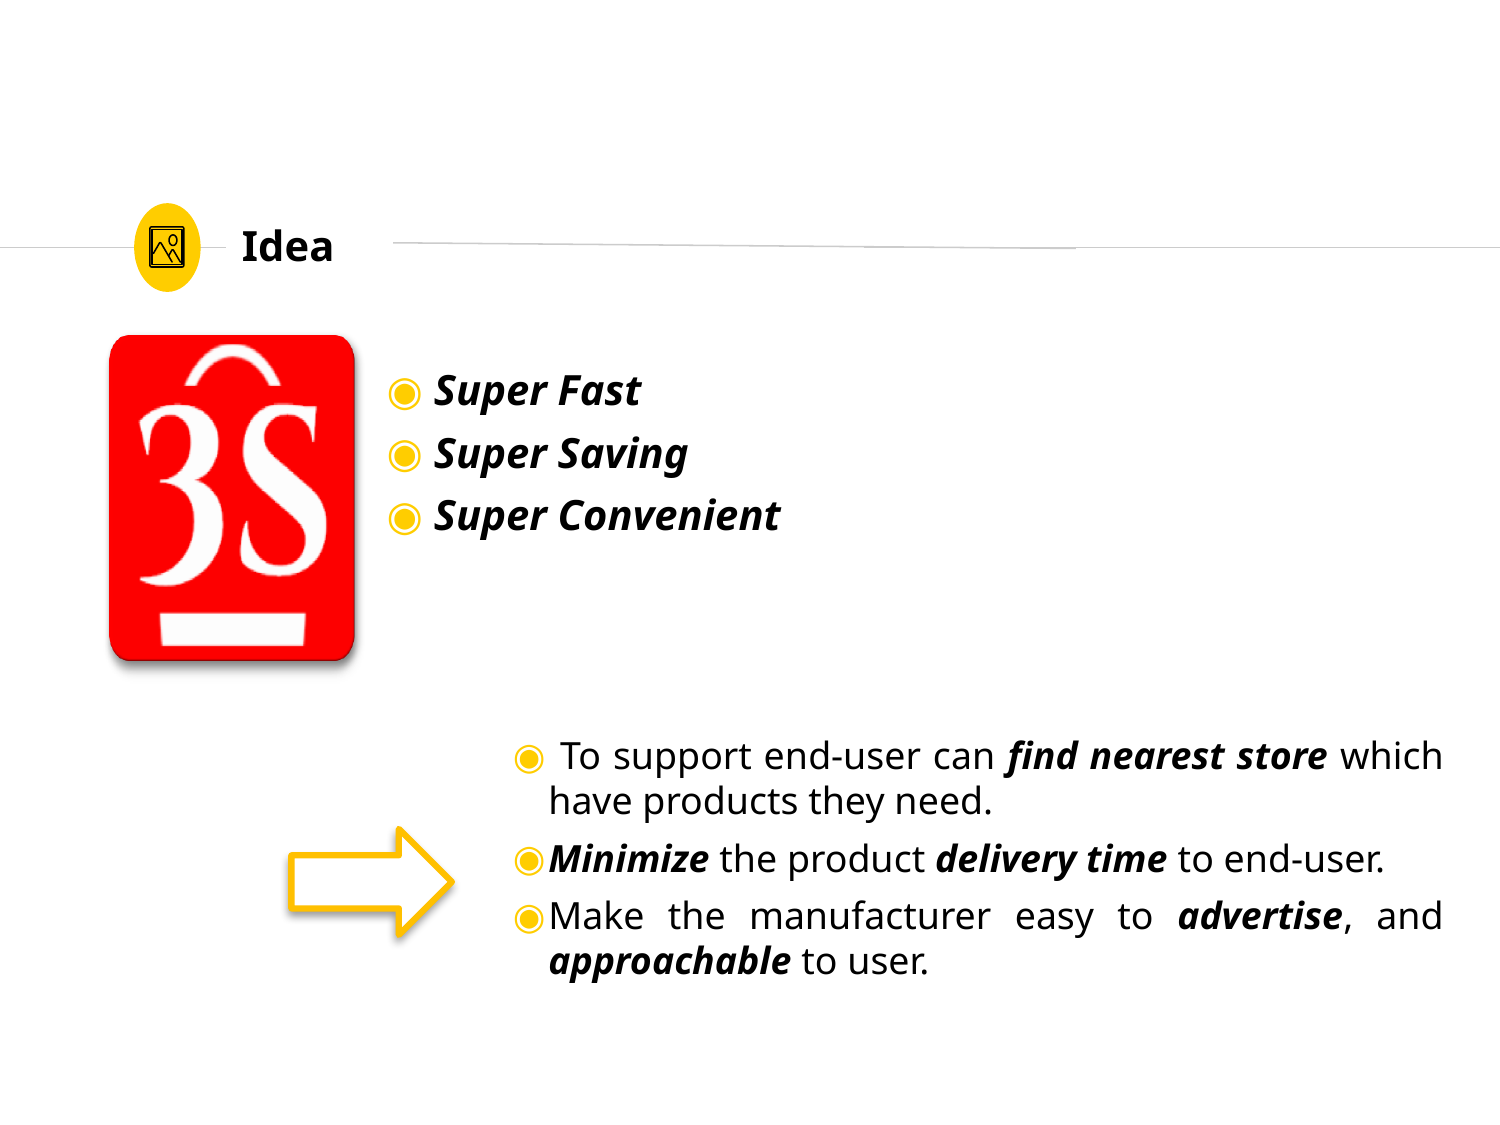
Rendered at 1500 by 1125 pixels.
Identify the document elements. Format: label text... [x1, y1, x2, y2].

title Idea [226, 197, 865, 293]
text_box Super Fast Super Saving Super Convenient [394, 348, 847, 685]
picture [77, 291, 386, 703]
text_box [289, 826, 454, 937]
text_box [149, 226, 185, 268]
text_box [392, 242, 1077, 249]
text_box To support end-user can find nearest store which have products they need. Minimize the product delivery time to end-user. Make the manufacturer easy to advertise, and approachable to user. [497, 717, 1459, 1085]
